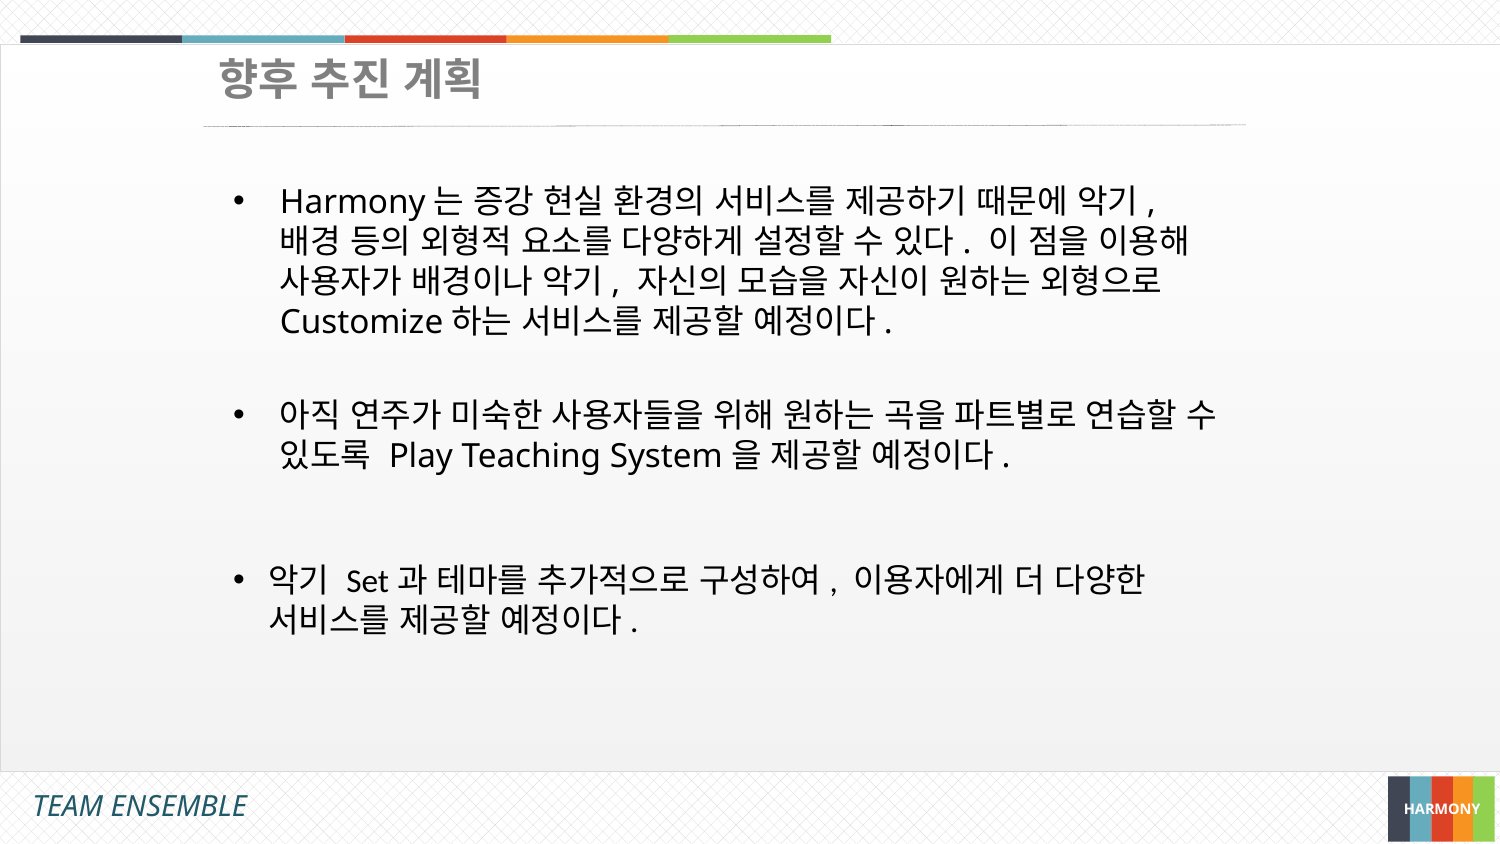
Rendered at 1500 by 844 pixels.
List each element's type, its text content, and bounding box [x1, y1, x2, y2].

text_box Harmony는 증강 현실 환경의 서비스를 제공하기 때문에 악기, 배경 등의 외형적 요소를 다양하게 설정할 수 있다. 이 점을 이용해 사용자가 배경이나 악기, 자신의 모습을 자신이 원하는 외형으로 Customize하는 서비스를 제공할 예정이다. [218, 172, 1247, 348]
text_box 아직 연주가 미숙한 사용자들을 위해 원하는 곡을 파트별로 연습할 수 있도록 Play Teaching System을 제공할 예정이다. [218, 386, 1247, 482]
text_box 향후 추진 계획 [203, 43, 671, 112]
text_box 악기 Set과 테마를 추가적으로 구성하여, 이용자에게 더 다양한 서비스를 제공할 예정이다. [218, 551, 1247, 687]
